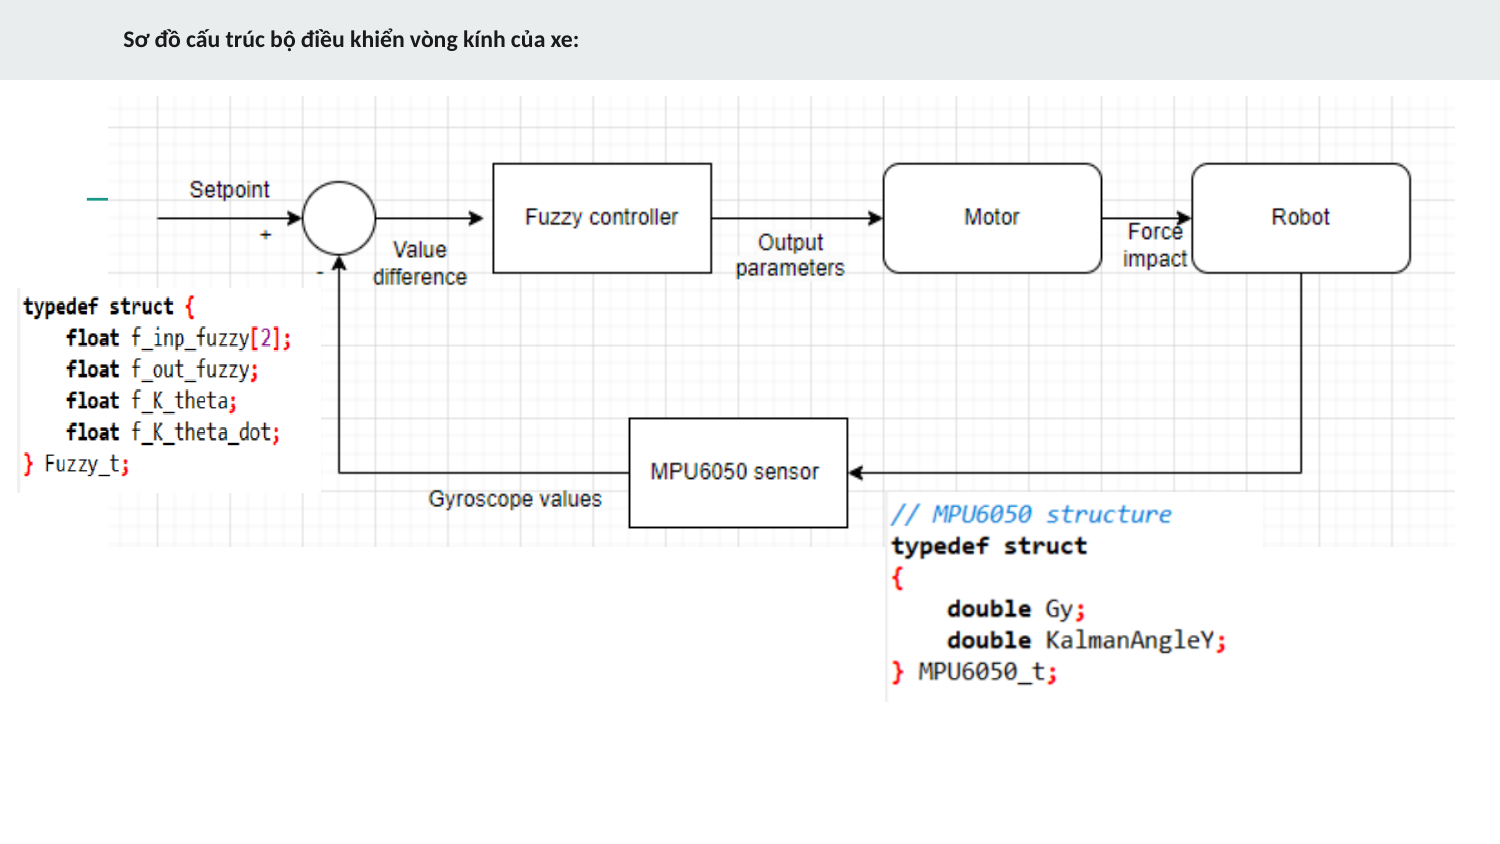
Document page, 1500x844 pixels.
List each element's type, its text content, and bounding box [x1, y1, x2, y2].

picture [17, 96, 1455, 702]
title Sơ đồ cấu trúc bộ điều khiển vòng kính của xe: [108, 8, 1370, 95]
